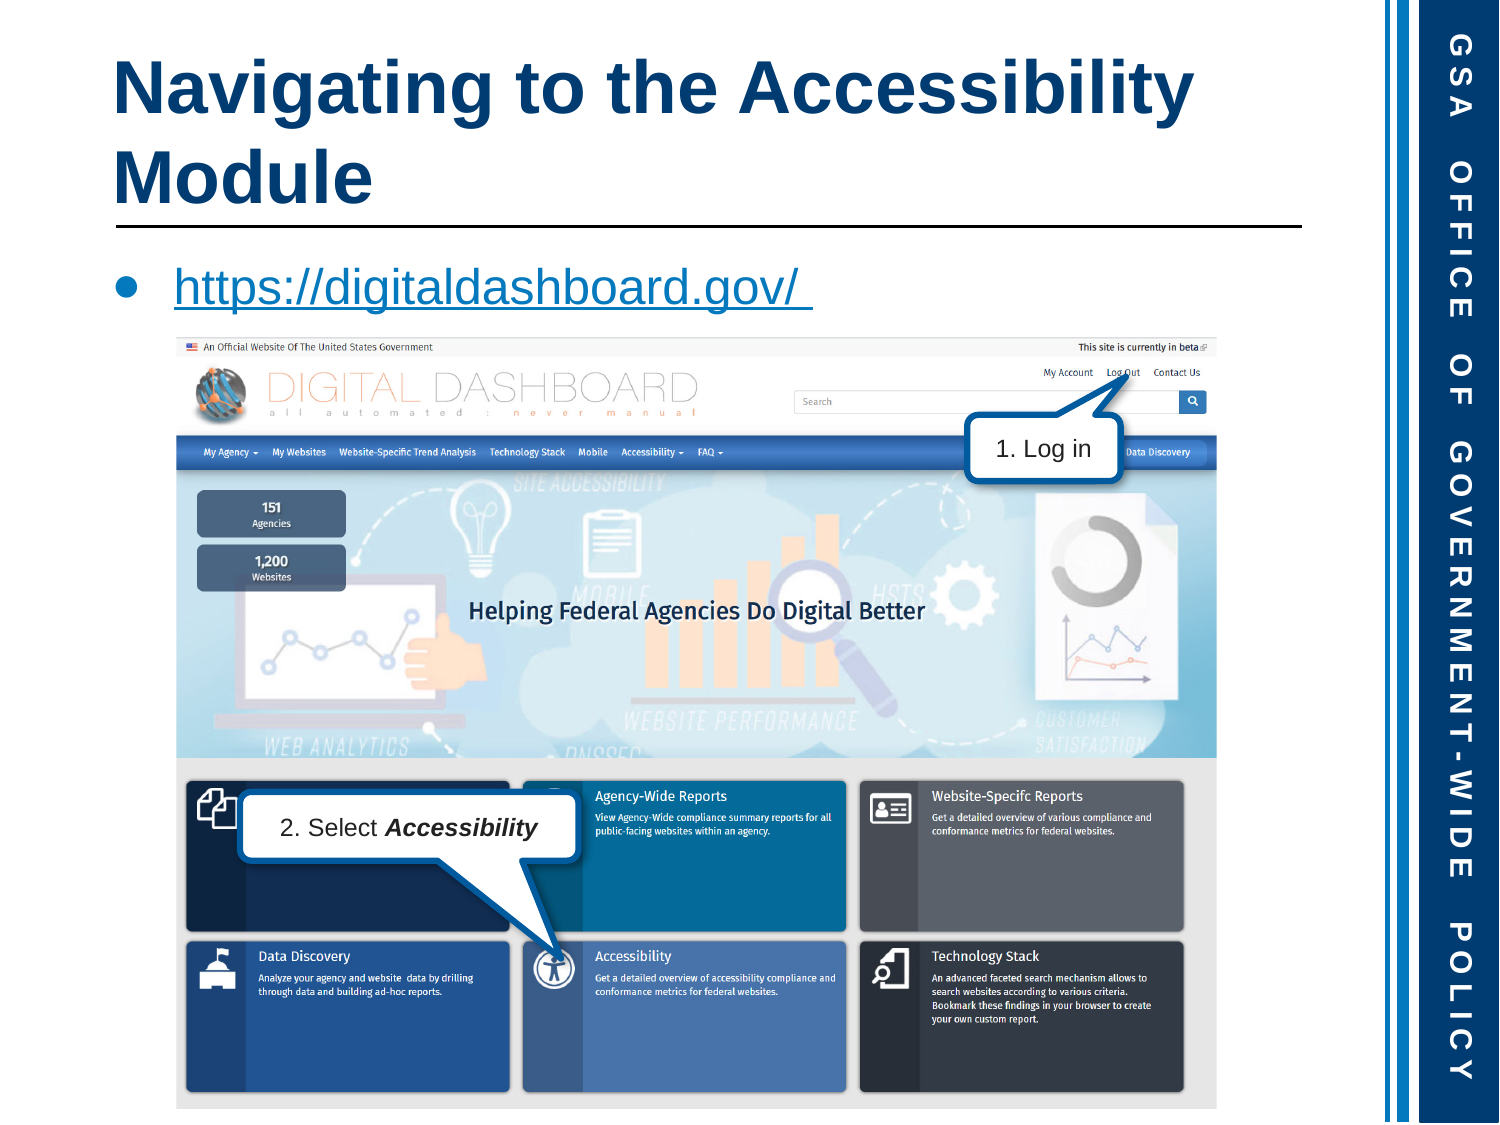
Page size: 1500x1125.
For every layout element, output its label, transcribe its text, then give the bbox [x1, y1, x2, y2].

list https://digitaldashboard.gov/ [83, 239, 1282, 613]
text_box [176, 337, 1217, 1109]
title Navigating to the Accessibility Module [97, 40, 1302, 234]
